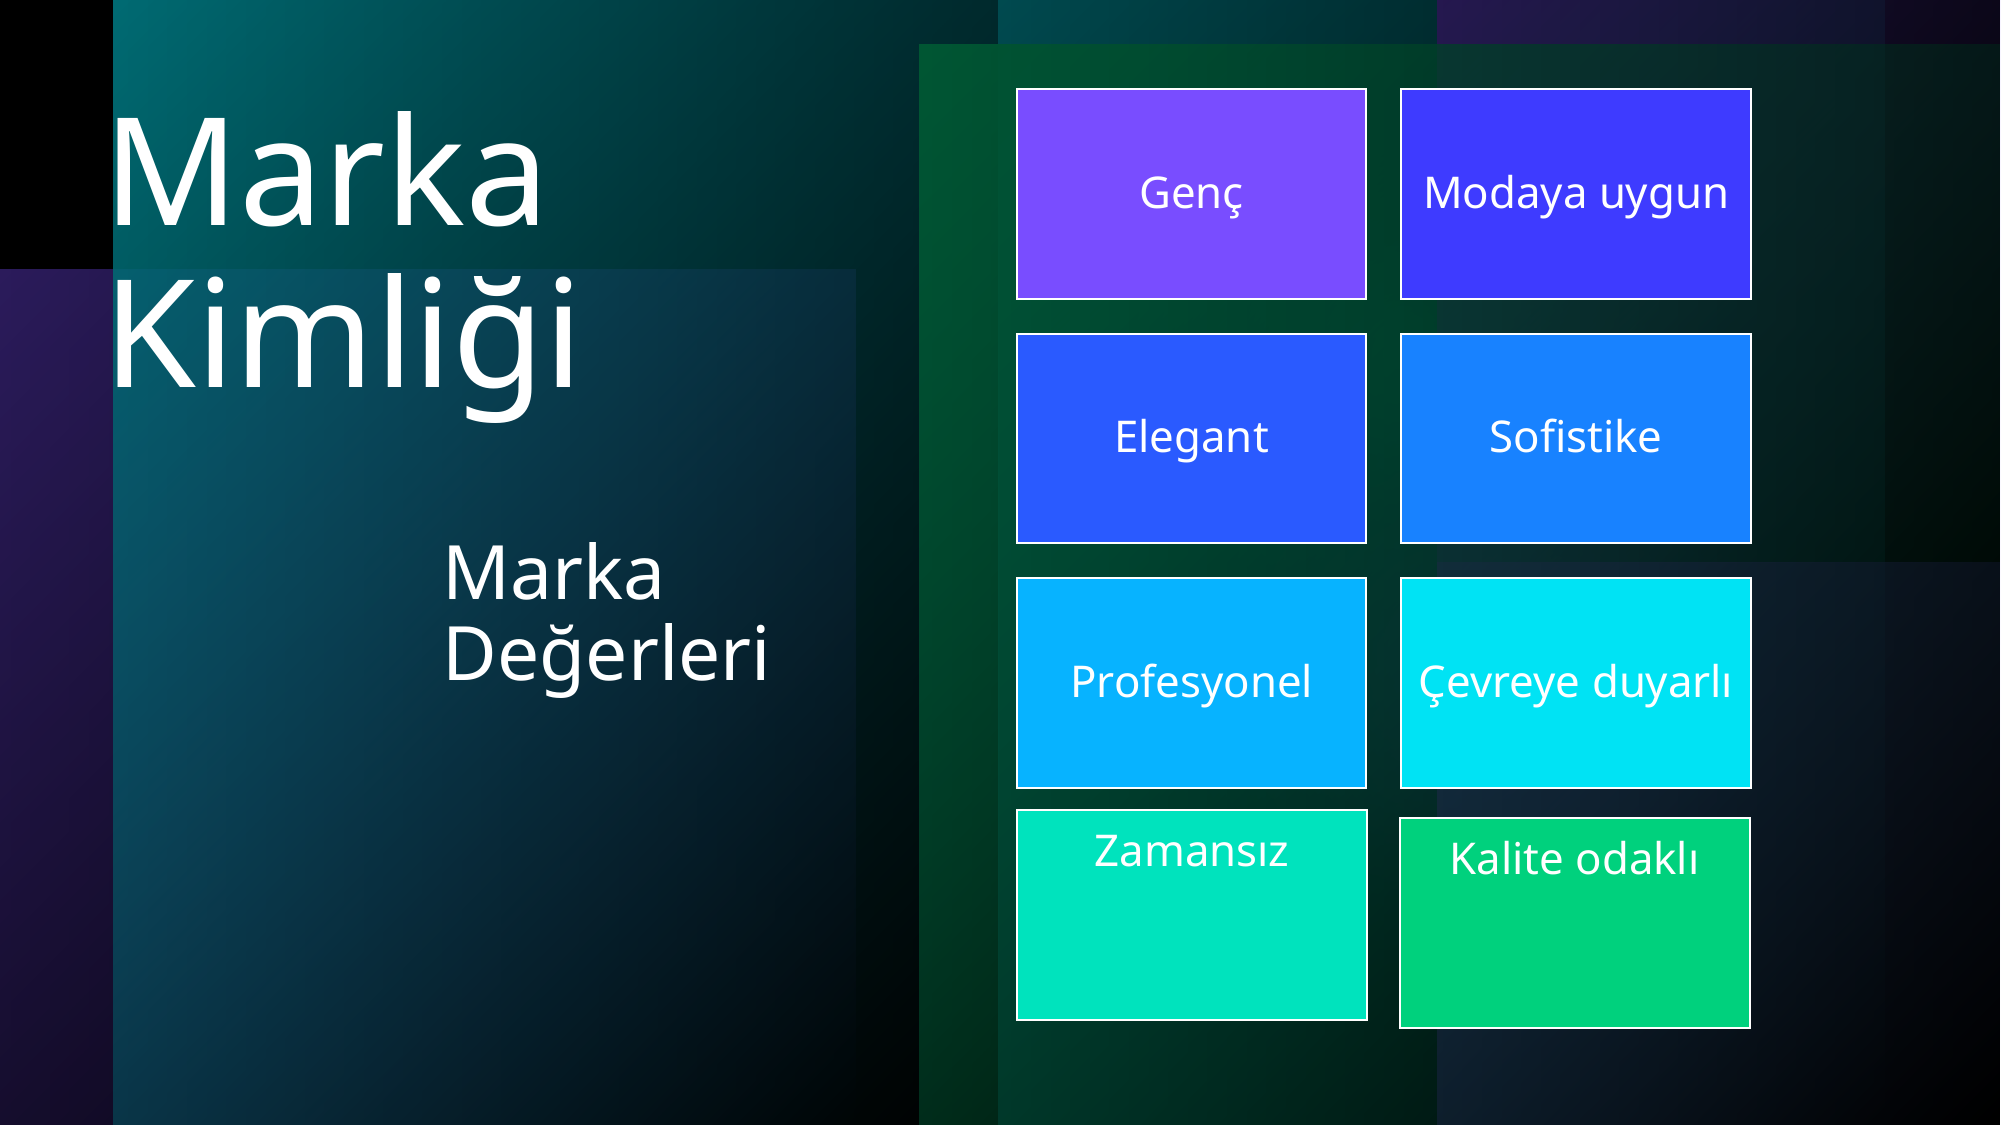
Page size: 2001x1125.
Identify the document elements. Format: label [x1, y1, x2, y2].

text_box [0, 0, 2000, 1125]
list [858, 88, 1910, 1034]
